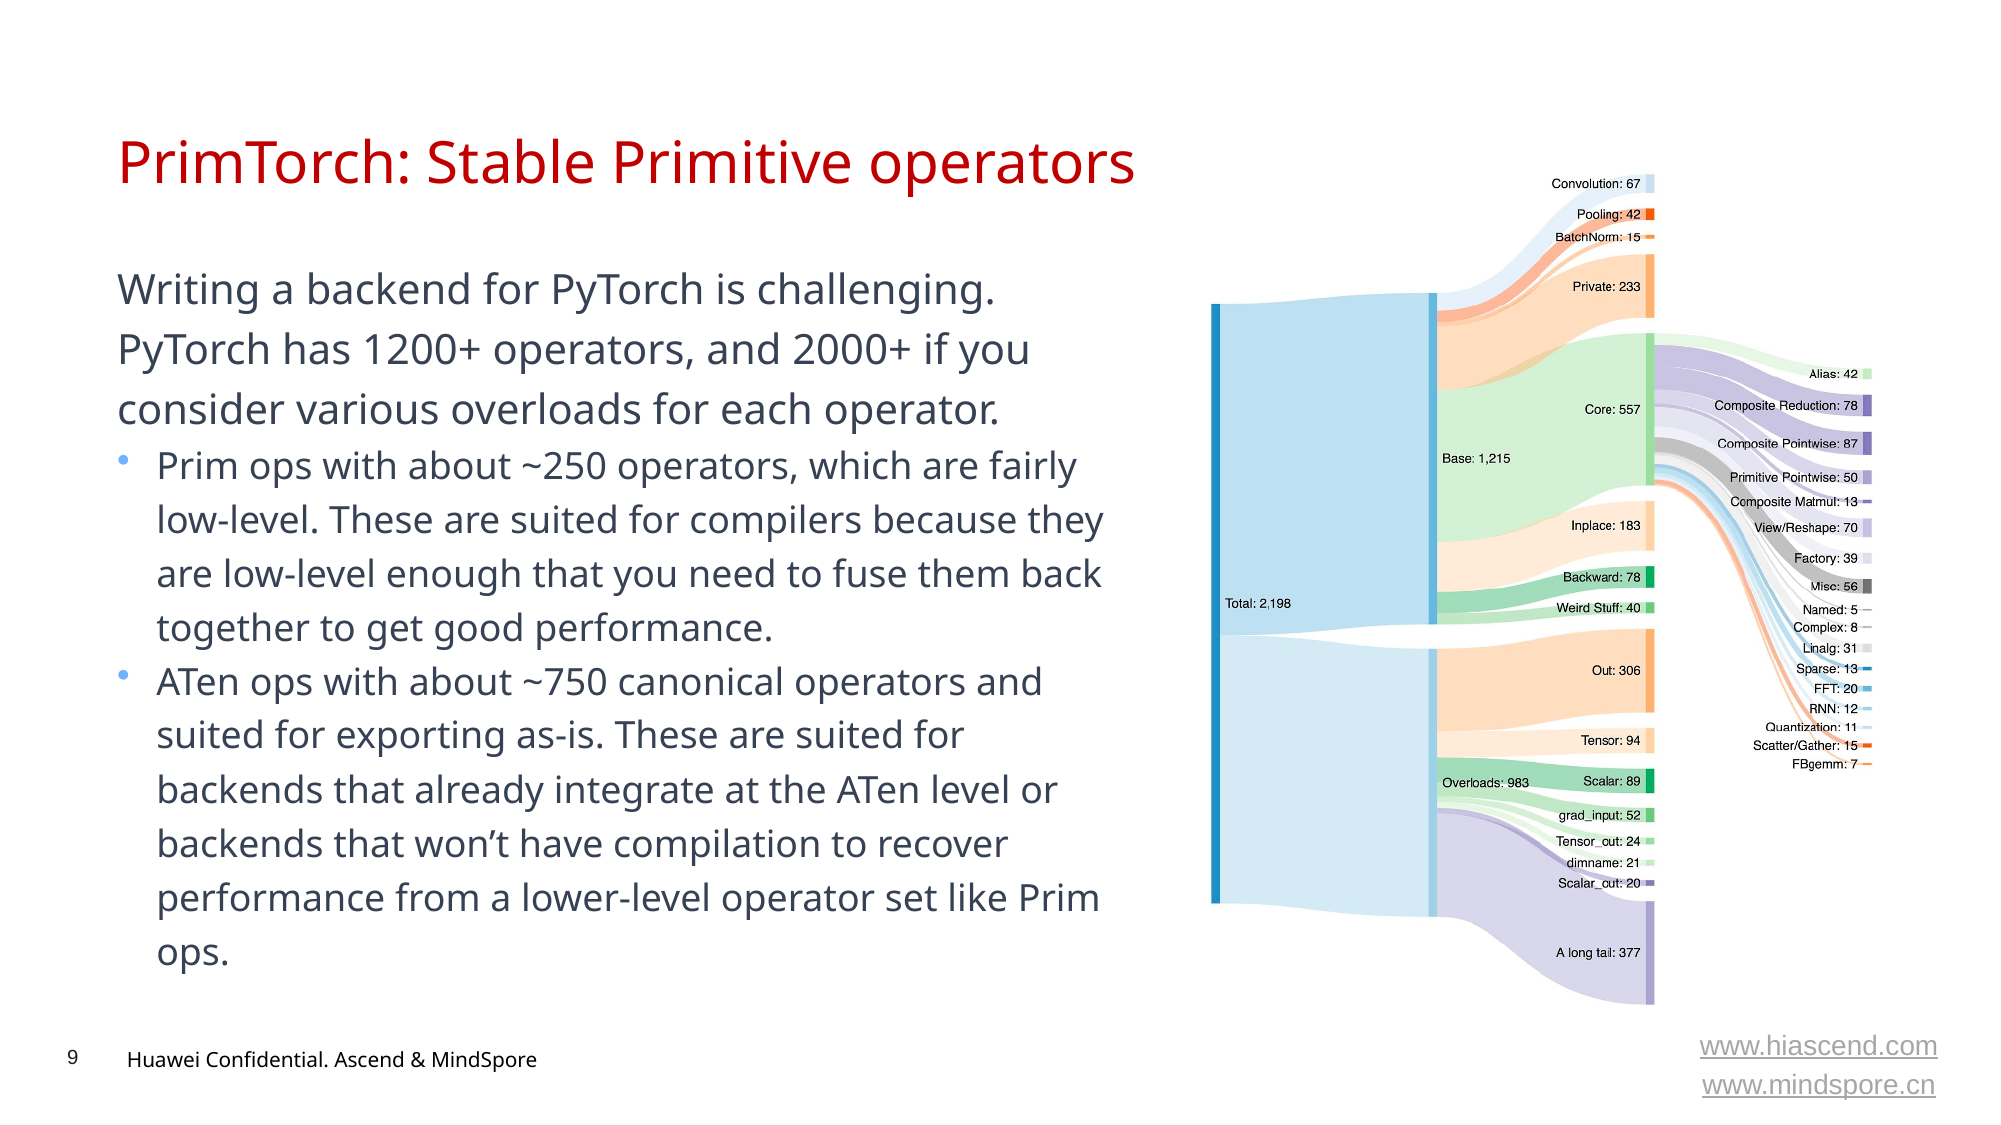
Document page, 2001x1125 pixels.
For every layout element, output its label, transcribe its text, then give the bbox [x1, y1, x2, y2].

title PrimTorch: Stable Primitive operators [102, 111, 1901, 209]
picture [1200, 164, 1881, 1014]
list Writing a backend for PyTorch is challenging. PyTorch has 1200+ operators, and 2000+ if you consider various overloads for each operator. Prim ops with about ~250 operators, which are fairly low-level. These are suited for compilers because they are low-level enough that you need to fuse them back together to get good performance. ATen ops with about ~750 canonical operators and suited for exporting as-is. These are suited for backends that already integrate at the ATen level or backends that won’t have compilation to recover performance from a lower-level operator set like Prim ops. [102, 245, 1131, 988]
